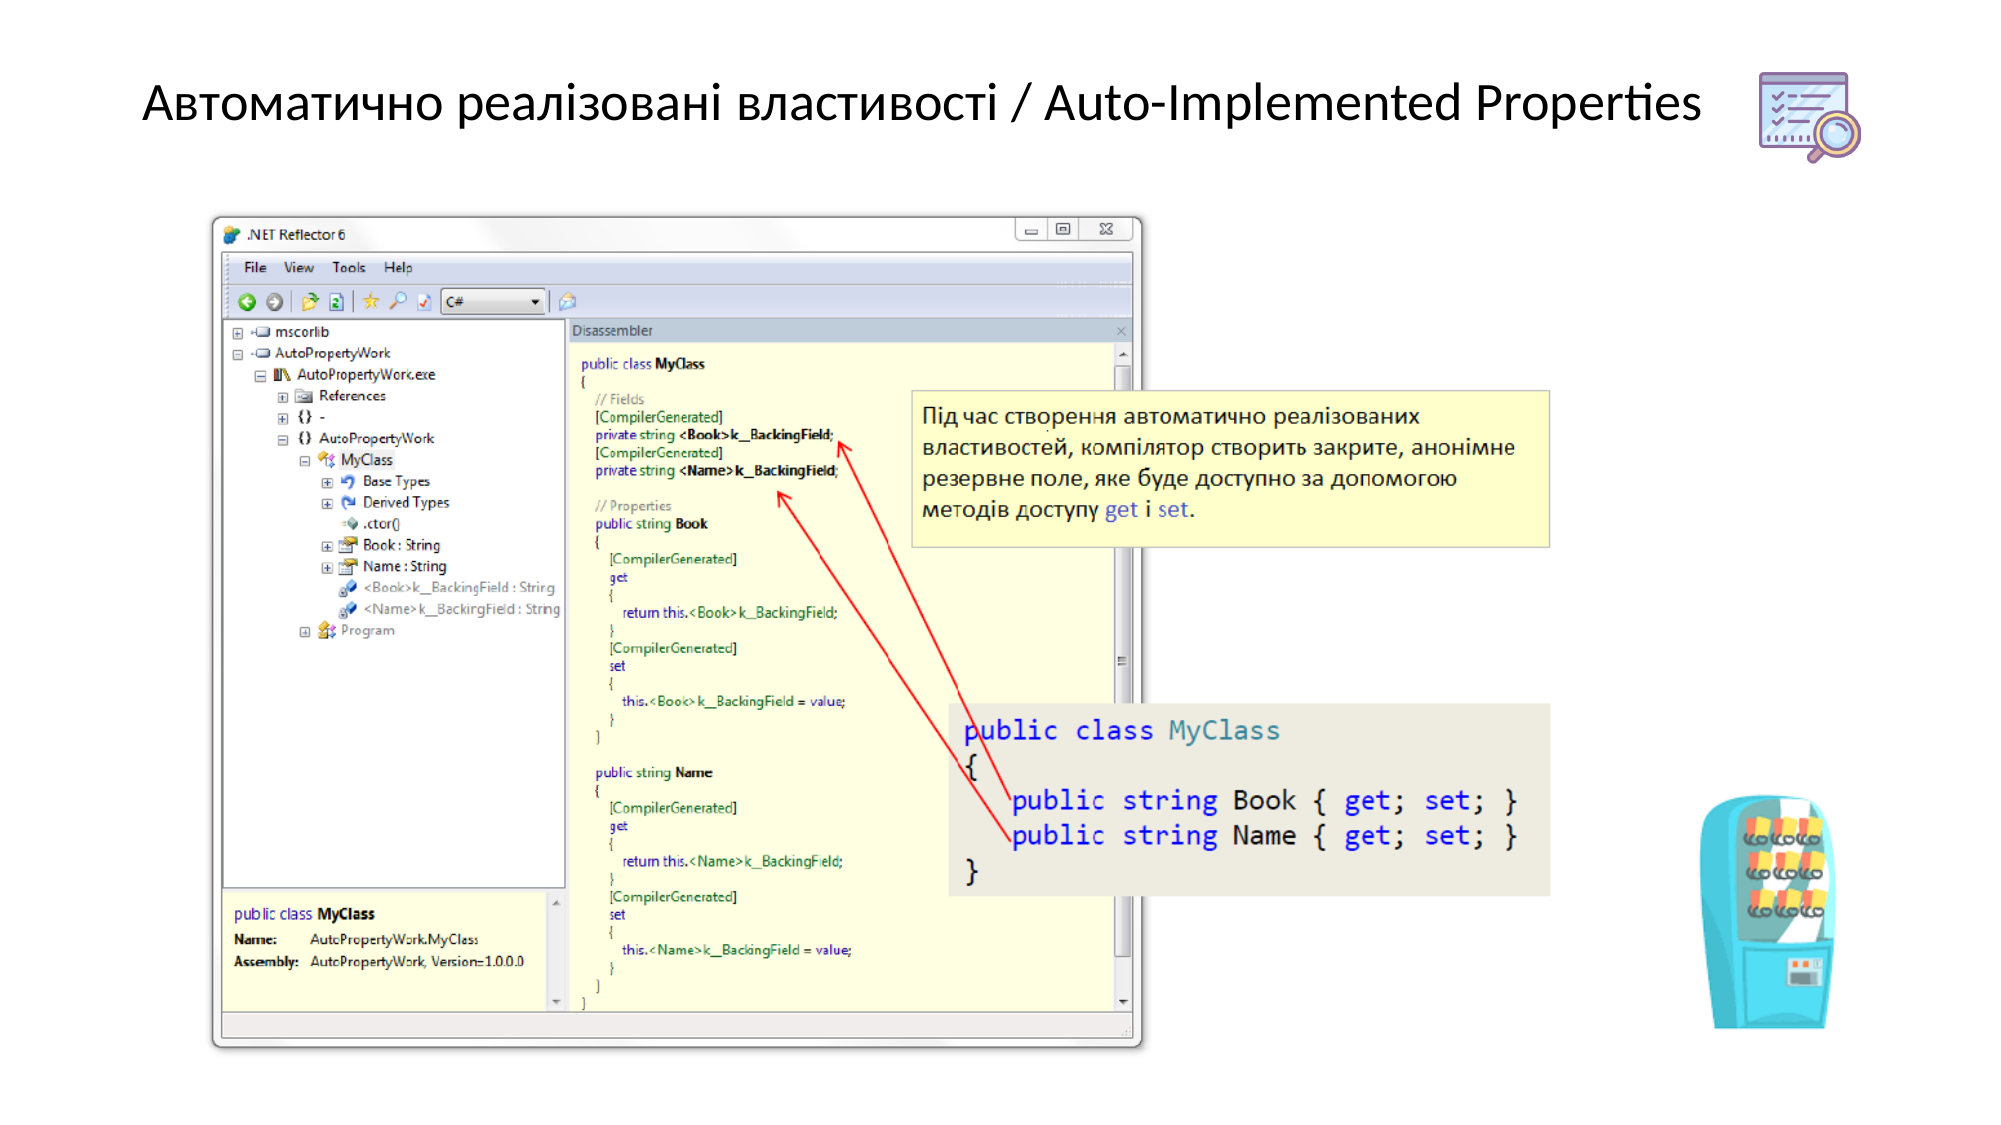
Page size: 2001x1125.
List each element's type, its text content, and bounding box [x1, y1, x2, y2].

text_box Автоматично реалізовані властивості / Auto-Implemented Properties [127, 61, 1853, 146]
picture [1757, 70, 1863, 166]
picture [1641, 765, 1903, 1049]
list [167, 183, 1611, 1066]
